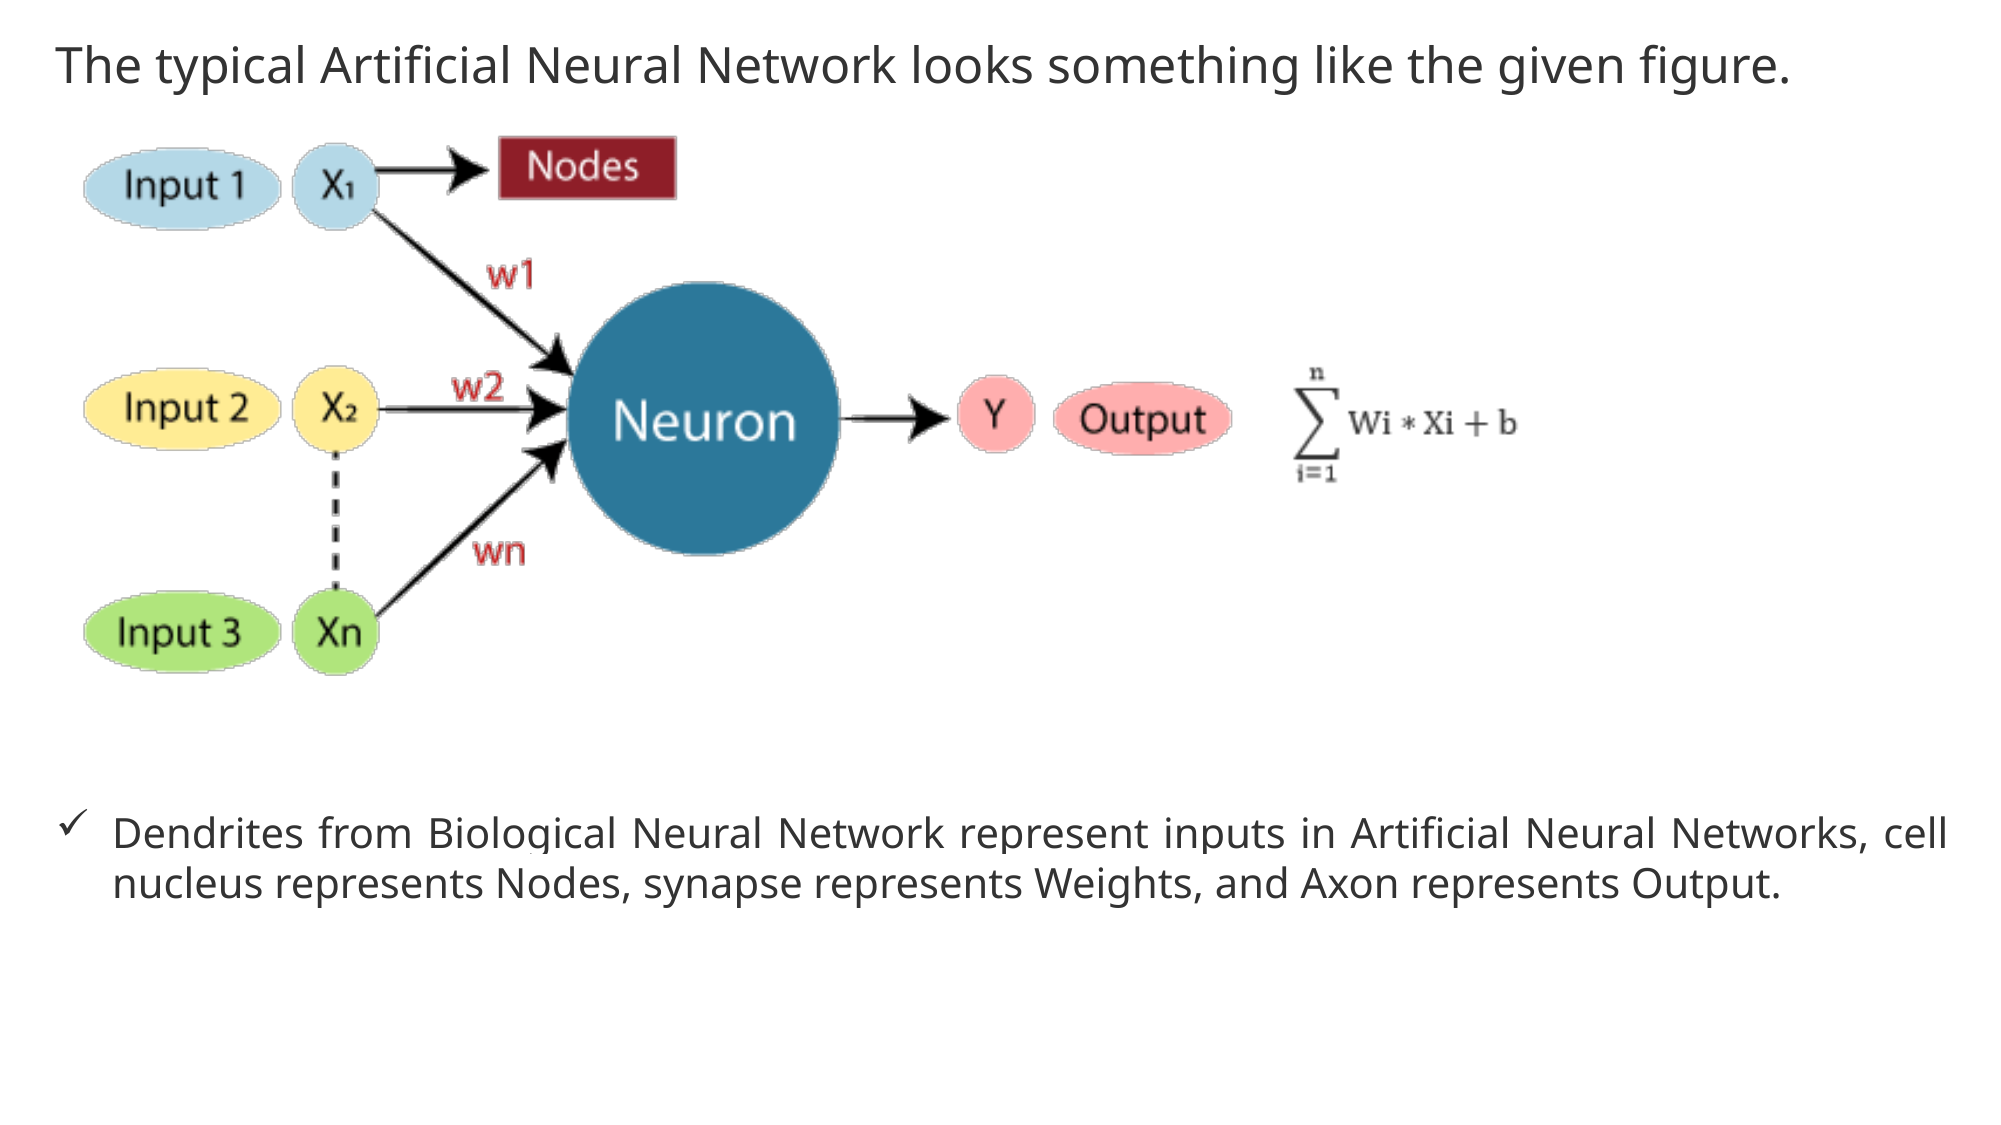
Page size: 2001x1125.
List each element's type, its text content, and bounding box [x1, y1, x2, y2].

picture [73, 130, 1244, 683]
text_box The typical Artificial Neural Network looks something like the given figure. [40, 25, 1901, 101]
picture [1285, 352, 1532, 497]
text_box Dendrites from Biological Neural Network represent inputs in Artificial Neural Networks, cell nucleus represents Nodes, synapse represents Weights, and Axon represents Output. [40, 799, 1964, 915]
